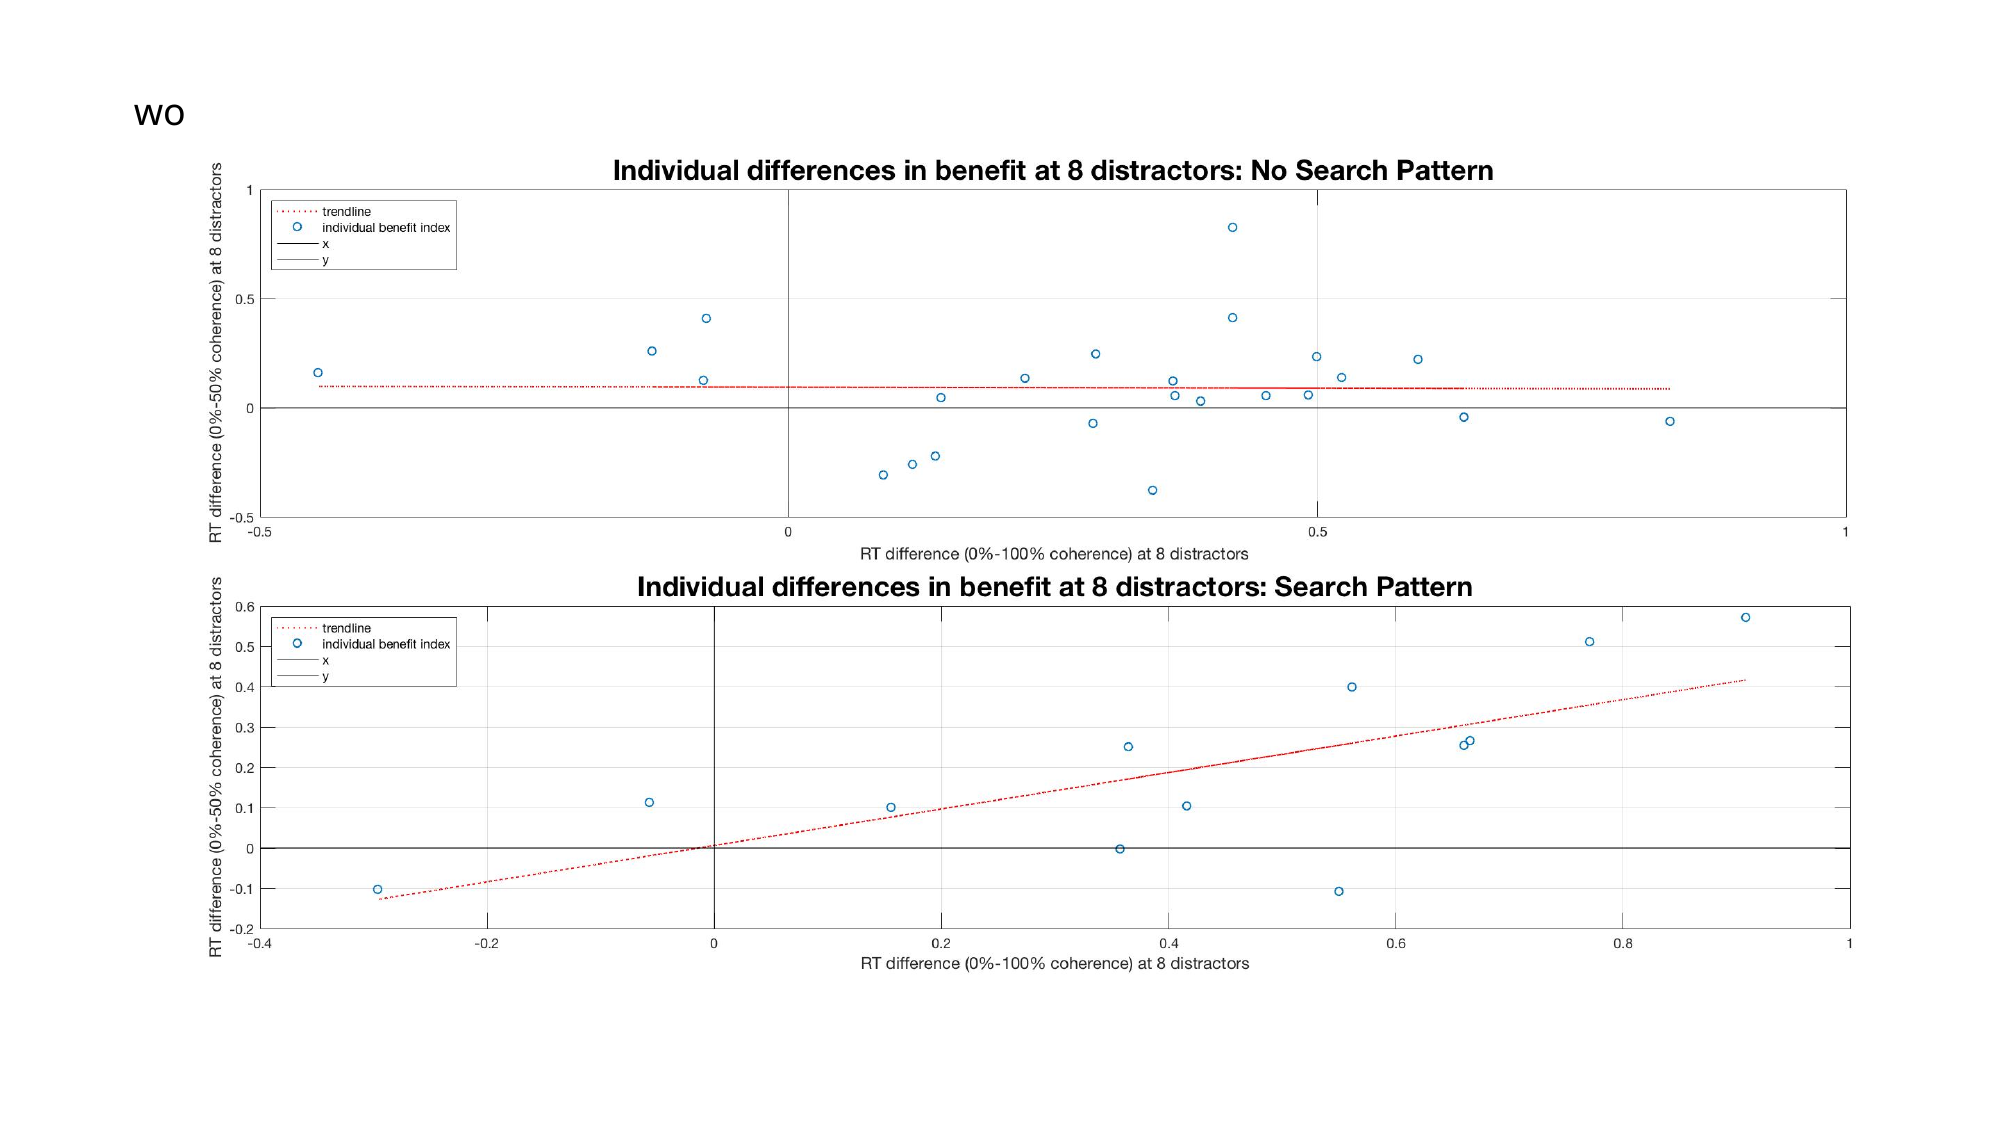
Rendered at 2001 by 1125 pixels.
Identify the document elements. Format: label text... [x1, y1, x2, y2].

text_box wo [118, 80, 201, 123]
picture [0, 123, 2000, 1002]
